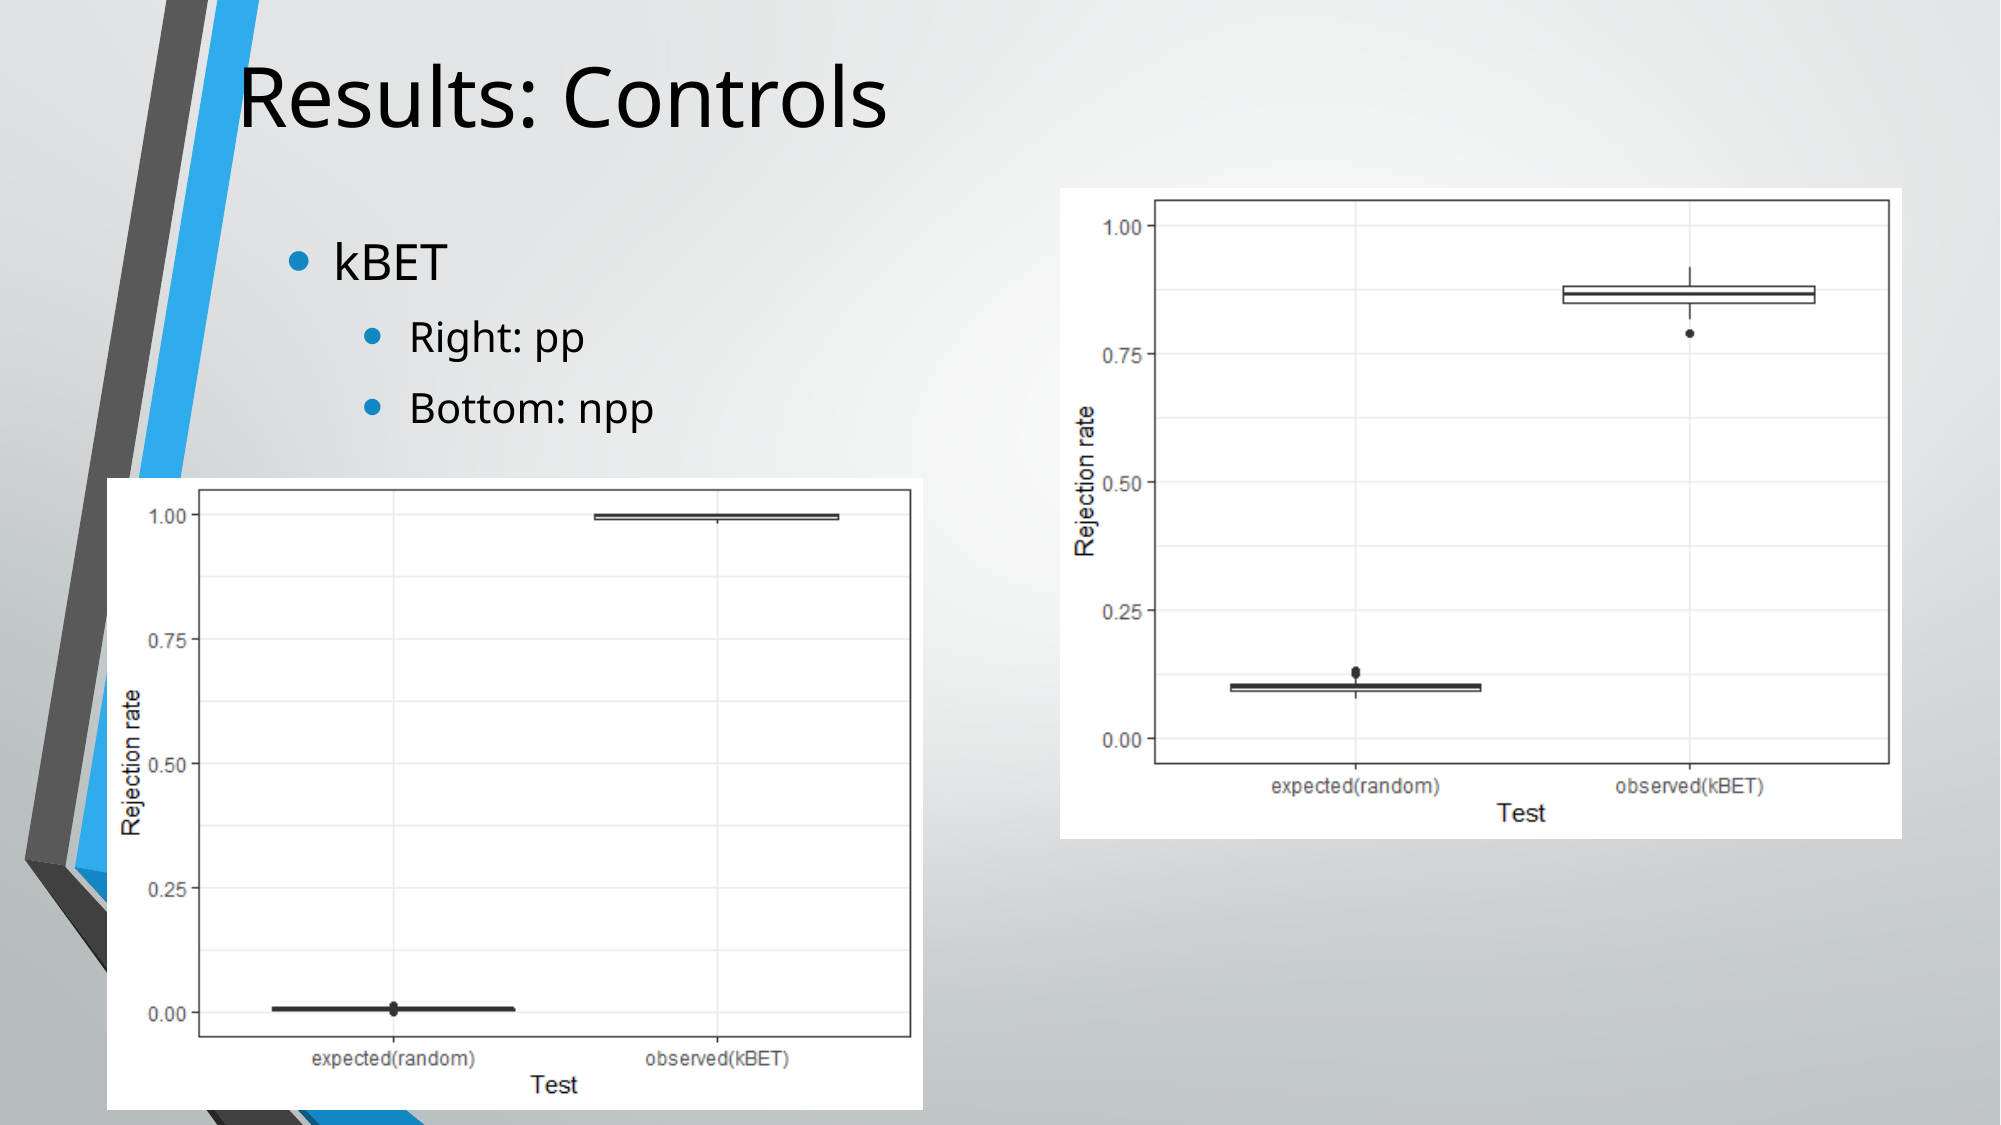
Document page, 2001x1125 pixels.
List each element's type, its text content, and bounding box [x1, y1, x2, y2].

title Results: Controls [0, 0, 1127, 189]
list kBET Right: pp Bottom: npp [271, 183, 945, 479]
picture [1059, 187, 1902, 840]
picture [107, 478, 923, 1110]
